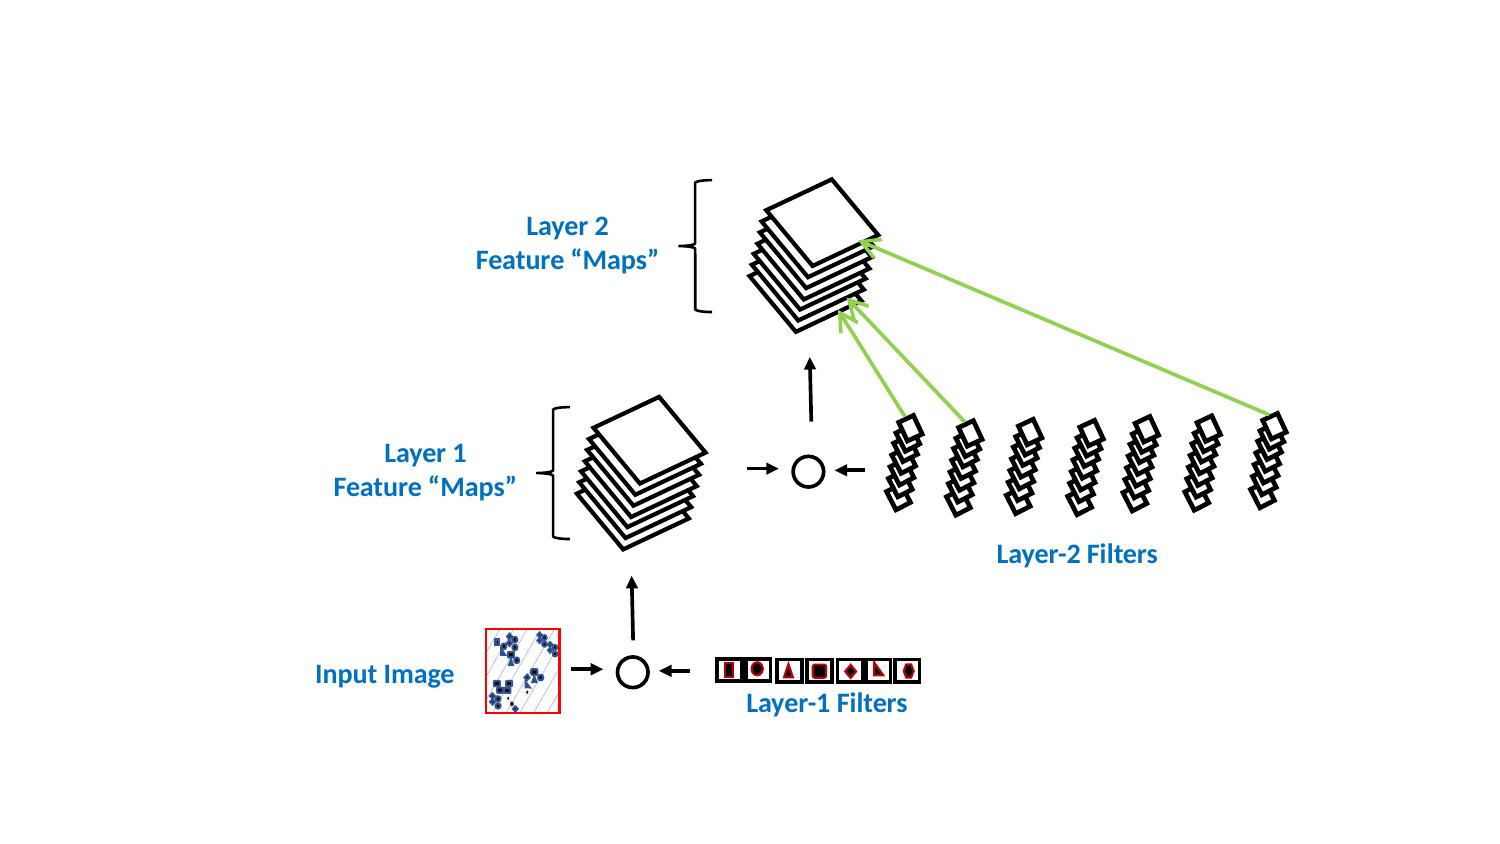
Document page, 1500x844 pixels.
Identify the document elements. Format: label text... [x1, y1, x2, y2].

text_box [1249, 486, 1276, 510]
text_box [1133, 417, 1160, 444]
text_box [873, 658, 886, 677]
text_box [1066, 493, 1093, 517]
text_box [1188, 452, 1216, 476]
text_box [952, 445, 979, 469]
text_box [1185, 475, 1212, 499]
text_box [1073, 444, 1101, 468]
text_box [894, 429, 922, 453]
text_box [1130, 430, 1158, 454]
text_box Layer-2 Filters [981, 528, 1173, 577]
text_box [792, 455, 825, 489]
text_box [571, 575, 690, 688]
text_box [536, 406, 570, 540]
text_box [1251, 473, 1278, 497]
text_box [948, 468, 976, 492]
text_box [716, 658, 743, 682]
text_box [837, 658, 863, 683]
text_box [1126, 452, 1154, 476]
text_box [750, 661, 764, 677]
text_box [892, 440, 919, 464]
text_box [486, 629, 560, 713]
text_box [724, 662, 734, 678]
text_box [1195, 417, 1222, 443]
text_box [745, 658, 772, 682]
text_box [1128, 441, 1156, 465]
text_box [945, 493, 972, 517]
text_box [887, 475, 914, 499]
text_box [946, 480, 974, 504]
text_box Layer 1 Feature “Maps” [318, 427, 533, 510]
text_box [885, 488, 912, 512]
text_box [678, 179, 713, 313]
text_box [1069, 468, 1097, 492]
text_box [1252, 461, 1280, 485]
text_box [858, 240, 1271, 417]
text_box [1125, 464, 1152, 488]
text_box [846, 417, 966, 425]
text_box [837, 309, 906, 419]
text_box [1256, 438, 1283, 461]
text_box [950, 456, 977, 480]
text_box [1254, 449, 1282, 473]
text_box [1123, 476, 1151, 500]
text_box [1010, 455, 1037, 479]
text_box [954, 434, 982, 458]
text_box [957, 419, 984, 448]
text_box [1121, 489, 1149, 513]
text_box [898, 425, 924, 443]
text_box [811, 663, 828, 679]
text_box [1261, 412, 1288, 441]
text_box [1192, 430, 1220, 454]
text_box [1014, 433, 1041, 457]
text_box [1006, 479, 1034, 503]
text_box [1071, 456, 1099, 480]
text_box [865, 659, 892, 683]
text_box [894, 658, 921, 683]
text_box [1186, 464, 1214, 487]
text_box [1078, 418, 1105, 448]
text_box Layer 2 Feature “Maps” [460, 200, 675, 283]
text_box [888, 463, 916, 487]
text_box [846, 297, 858, 309]
text_box Input Image [300, 648, 470, 697]
text_box [1068, 480, 1095, 504]
text_box [1017, 417, 1044, 447]
text_box Layer-1 Filters [725, 677, 923, 726]
text_box [1075, 434, 1103, 458]
text_box [1190, 440, 1218, 464]
text_box [1008, 467, 1036, 491]
text_box [1183, 488, 1211, 512]
text_box [843, 663, 858, 680]
text_box [806, 658, 833, 683]
text_box [776, 658, 803, 683]
text_box [782, 660, 795, 679]
text_box [890, 451, 917, 475]
text_box [902, 663, 915, 679]
text_box [1004, 491, 1032, 516]
text_box [1258, 427, 1286, 451]
text_box [1011, 444, 1039, 467]
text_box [748, 178, 880, 333]
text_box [575, 395, 707, 551]
